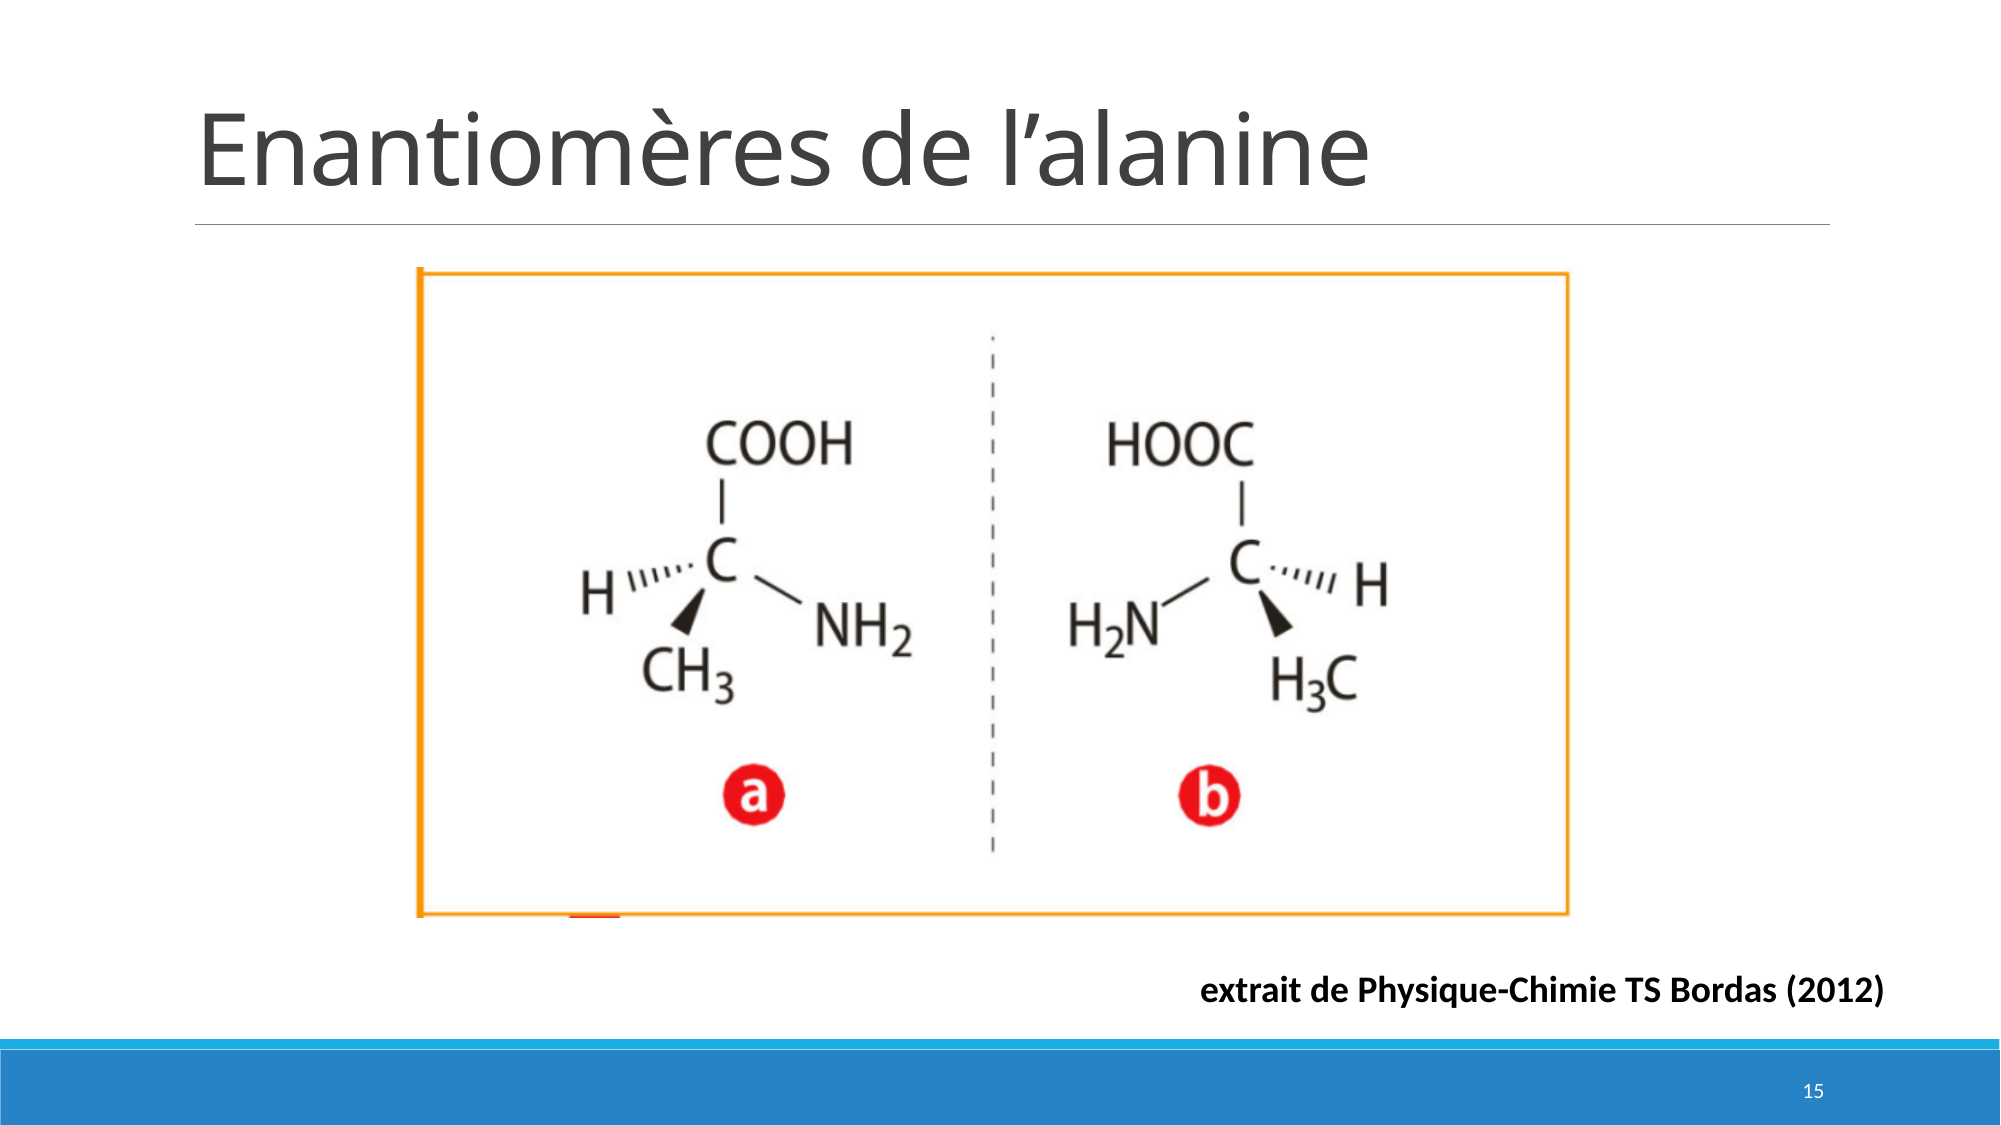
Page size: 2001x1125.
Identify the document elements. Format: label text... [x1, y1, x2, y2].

text_box extrait de Physique-Chimie TS Bordas (2012) [1185, 957, 1901, 1018]
slide_number 15 [1624, 1059, 1840, 1120]
picture [369, 266, 1621, 918]
title Enantiomères de l’alanine [180, 47, 1830, 214]
